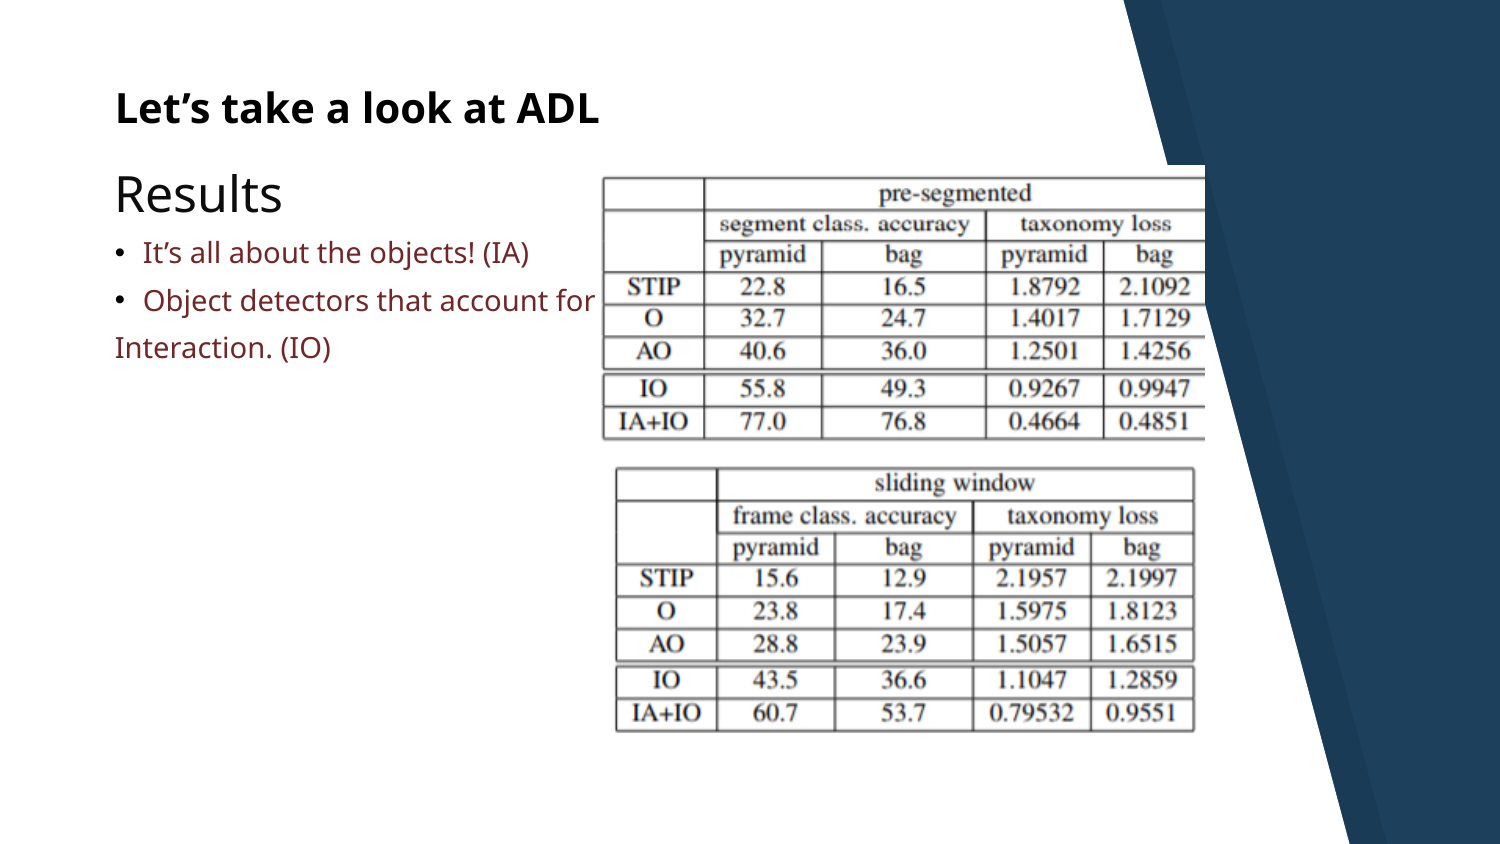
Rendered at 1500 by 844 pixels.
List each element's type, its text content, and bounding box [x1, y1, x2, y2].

text_box Results It’s all about the objects! (IA) Object detectors that account for Interaction. (IO) [99, 146, 712, 413]
picture [597, 165, 1205, 745]
text_box Let’s take a look at ADL [99, 54, 1038, 147]
